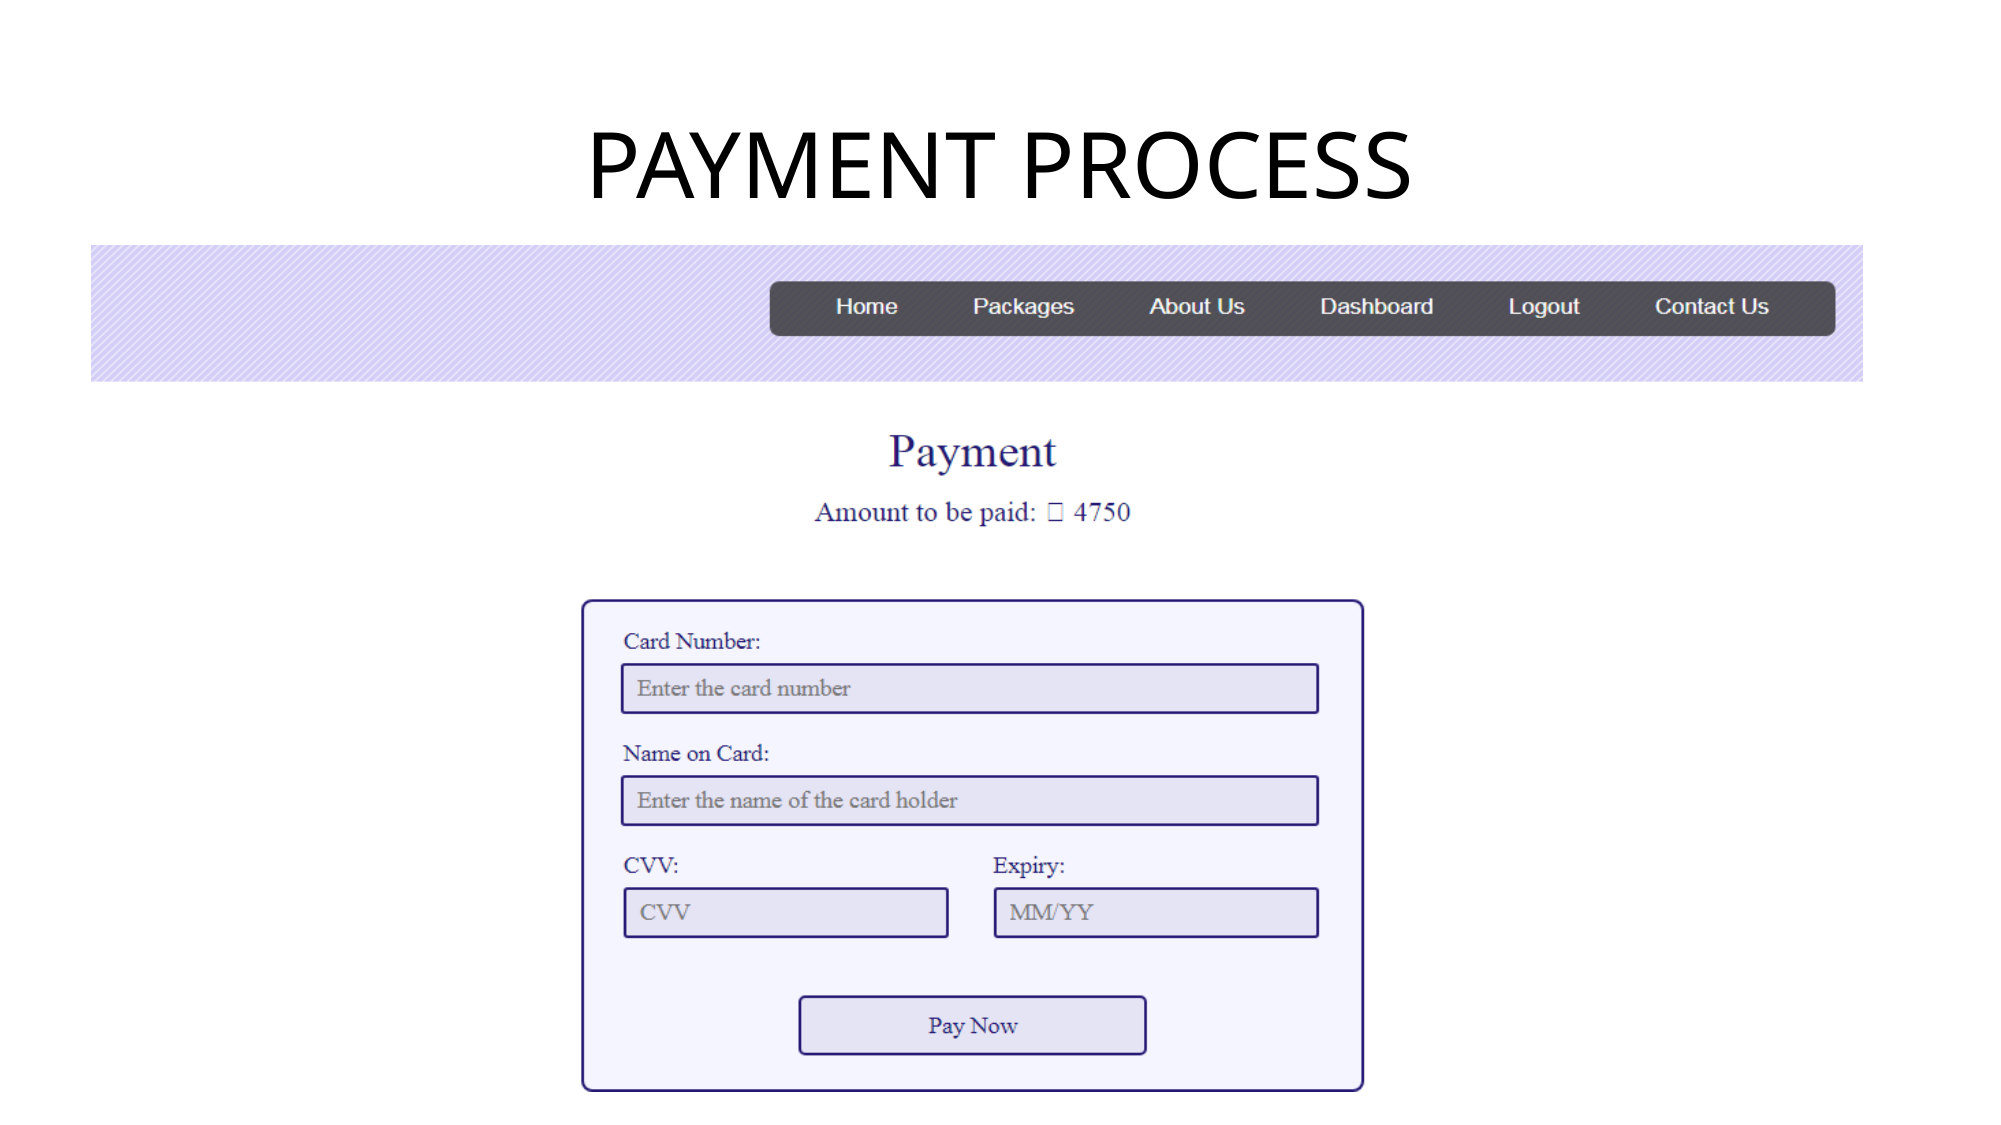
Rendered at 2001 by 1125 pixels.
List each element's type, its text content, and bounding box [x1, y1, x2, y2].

picture [91, 245, 1863, 1092]
title PAYMENT PROCESS [137, 59, 1863, 245]
